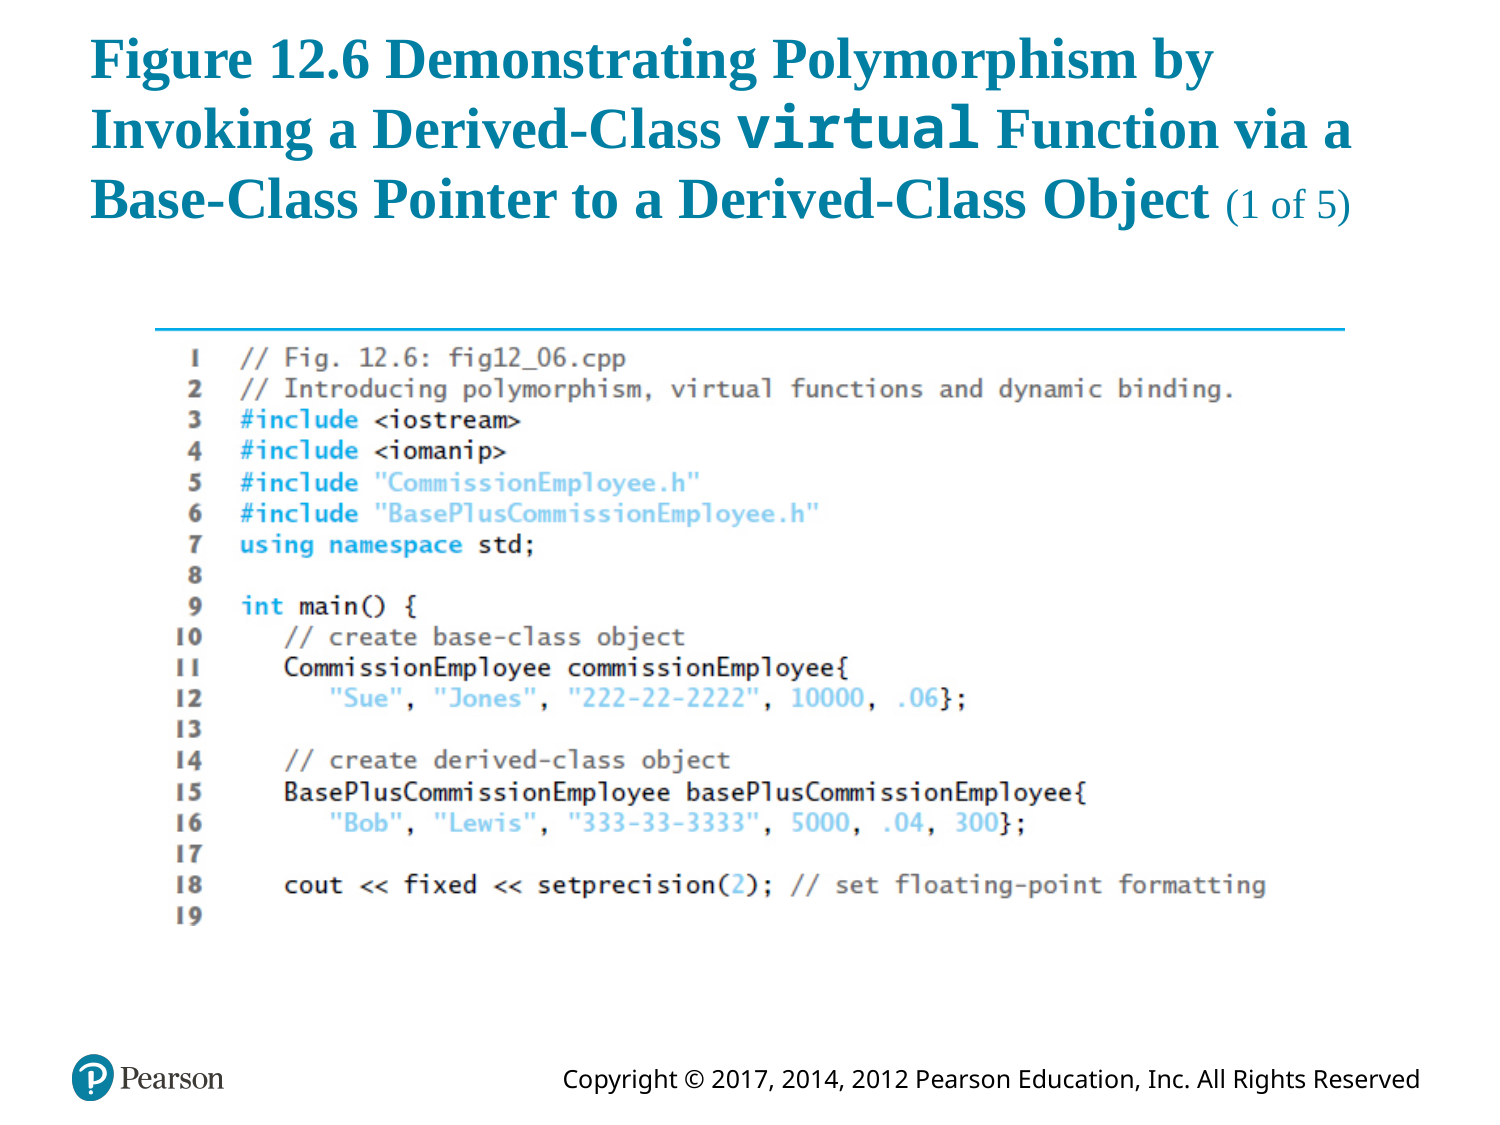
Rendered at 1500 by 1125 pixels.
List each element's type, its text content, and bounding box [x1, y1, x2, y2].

picture [72, 1054, 88, 1070]
title Figure 12.6 Demonstrating Polymorphism by Invoking a Derived-Class virtual Function via a Base-Class Pointer to a Derived-Class Object (1 of 5) [75, 5, 1425, 246]
picture [155, 331, 1345, 926]
picture [98, 1054, 224, 1101]
picture [72, 1087, 83, 1101]
picture [80, 1063, 106, 1088]
